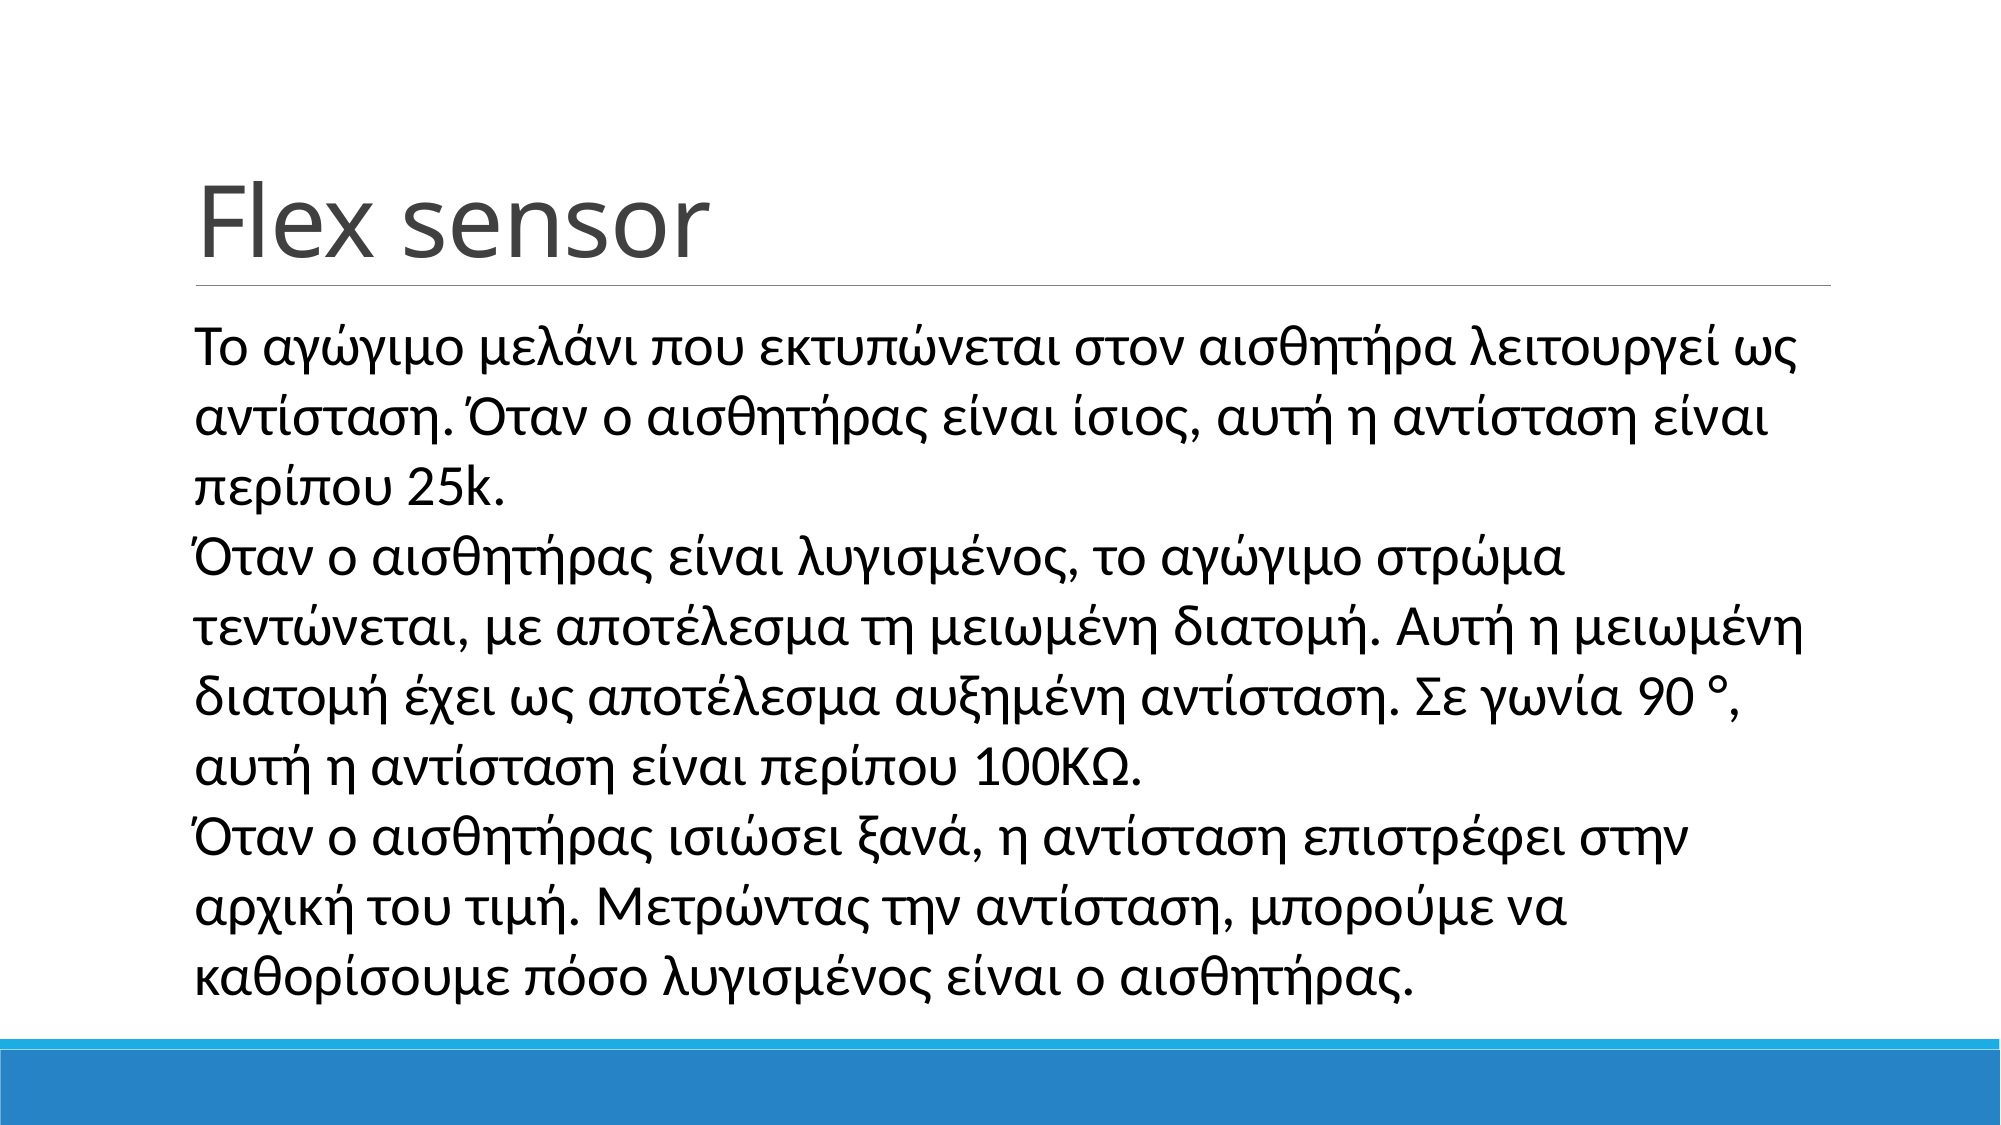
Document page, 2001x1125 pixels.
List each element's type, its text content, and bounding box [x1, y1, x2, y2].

text_box Το αγώγιμο μελάνι που εκτυπώνεται στον αισθητήρα λειτουργεί ως αντίσταση. Όταν ο αισθητήρας είναι ίσιος, αυτή η αντίσταση είναι περίπου 25k. Όταν ο αισθητήρας είναι λυγισμένος, το αγώγιμο στρώμα τεντώνεται, με αποτέλεσμα τη μειωμένη διατομή. Αυτή η μειωμένη διατομή έχει ως αποτέλεσμα αυξημένη αντίσταση. Σε γωνία 90 °, αυτή η αντίσταση είναι περίπου 100KΩ. Όταν ο αισθητήρας ισιώσει ξανά, η αντίσταση επιστρέφει στην αρχική του τιμή. Μετρώντας την αντίσταση, μπορούμε να καθορίσουμε πόσο λυγισμένος είναι ο αισθητήρας. [179, 299, 1830, 1060]
title Flex sensor [180, 47, 1830, 285]
